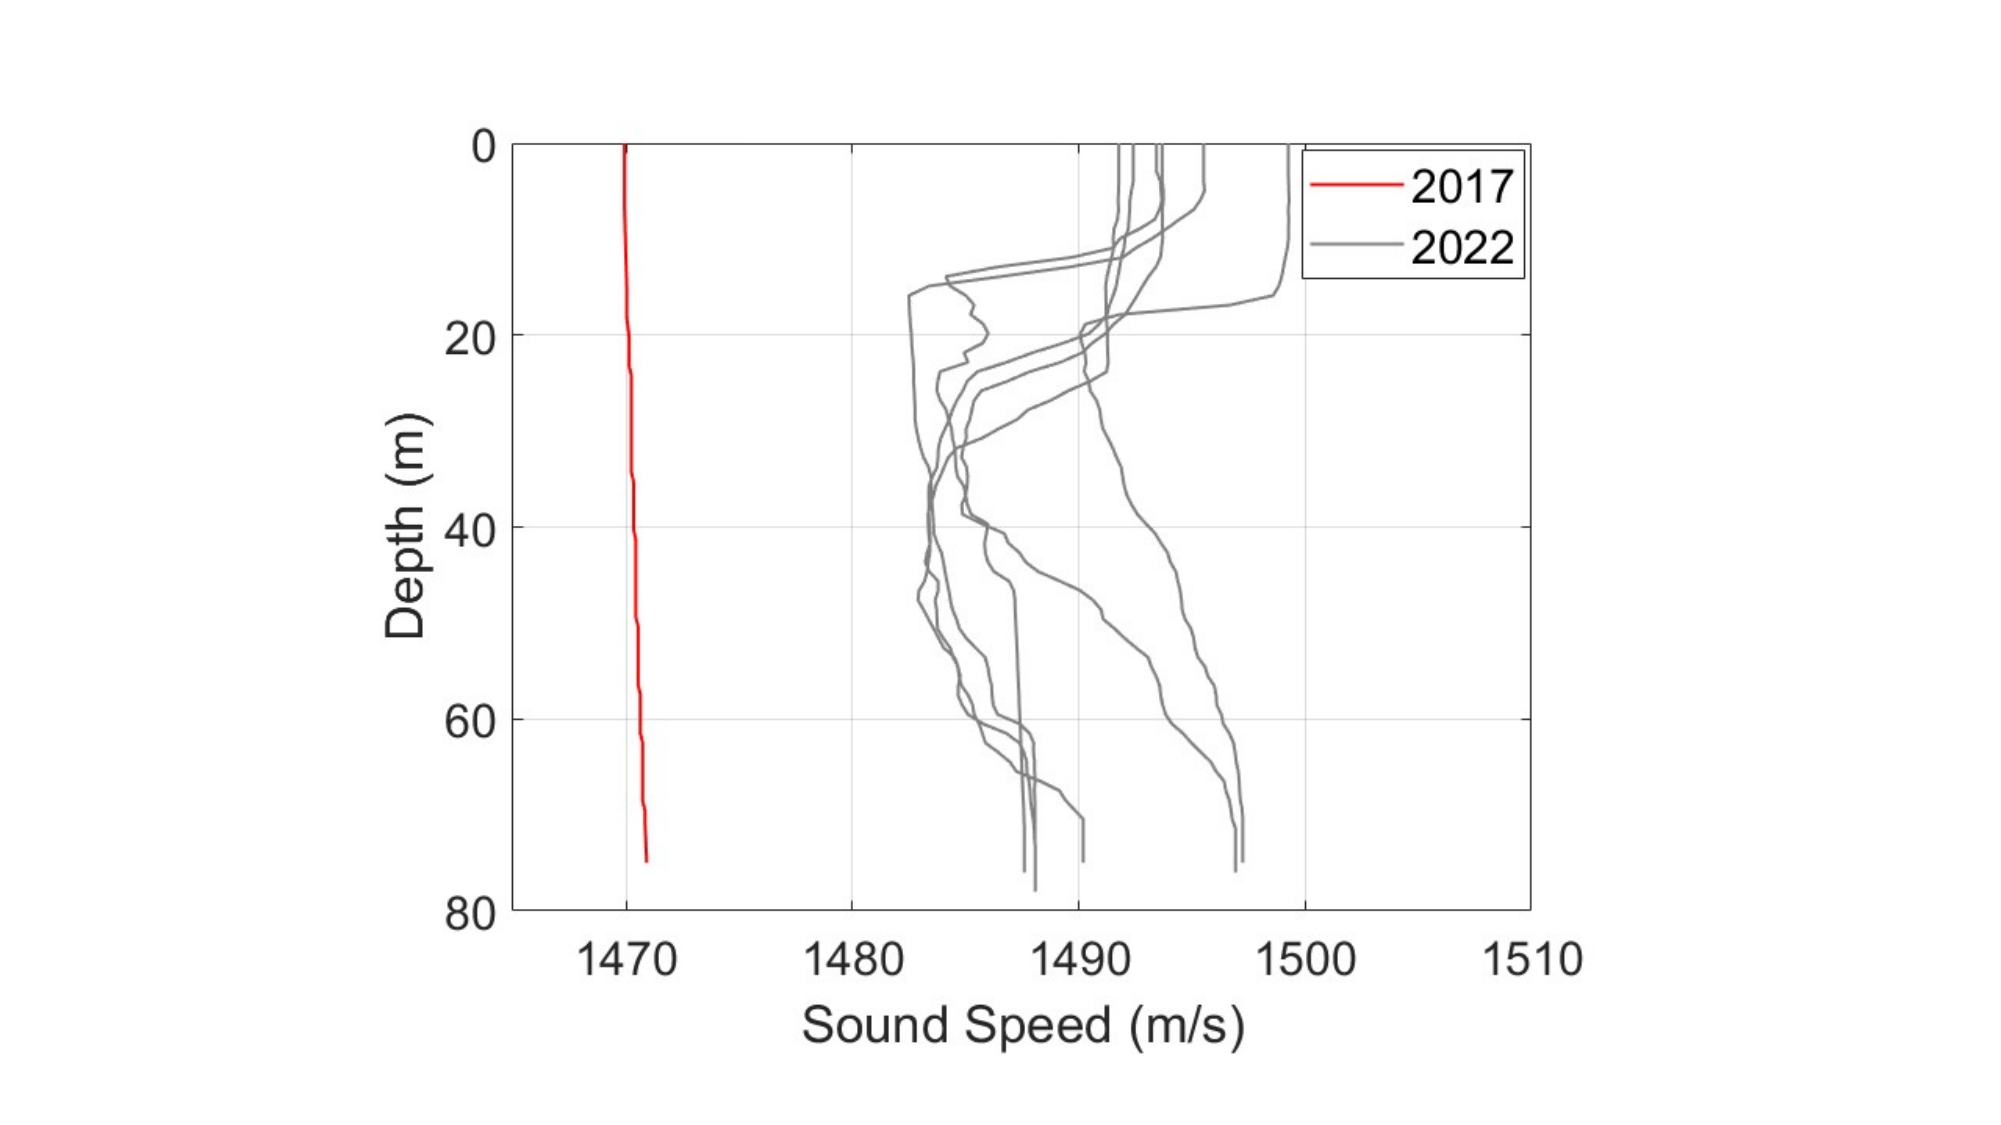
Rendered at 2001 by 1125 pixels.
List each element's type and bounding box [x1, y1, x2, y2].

picture [343, 69, 1657, 1056]
